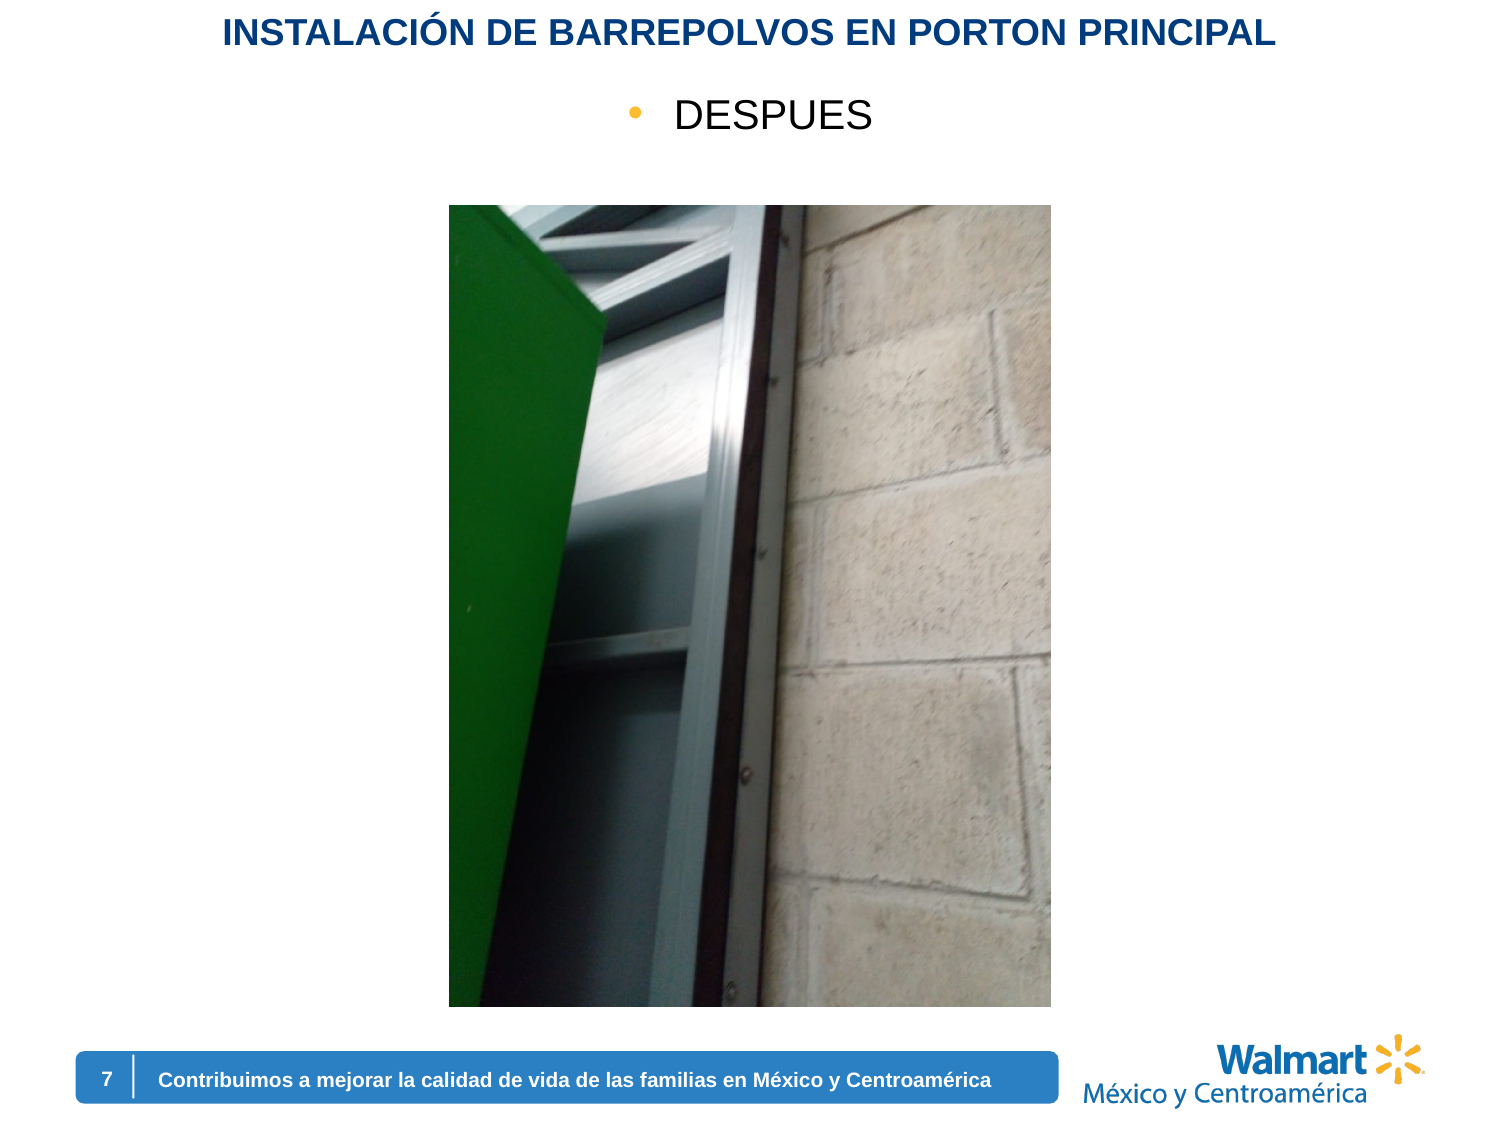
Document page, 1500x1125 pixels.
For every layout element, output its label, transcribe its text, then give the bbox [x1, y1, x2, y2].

text_box DESPUES [443, 80, 1057, 206]
picture [449, 204, 1051, 1007]
picture [1084, 1034, 1425, 1109]
title INSTALACIÓN DE BARREPOLVOS EN PORTON PRINCIPAL [74, 0, 1426, 61]
footer Contribuimos a mejorar la calidad de vida de las familias en México y Centroamérica [142, 1058, 1024, 1093]
